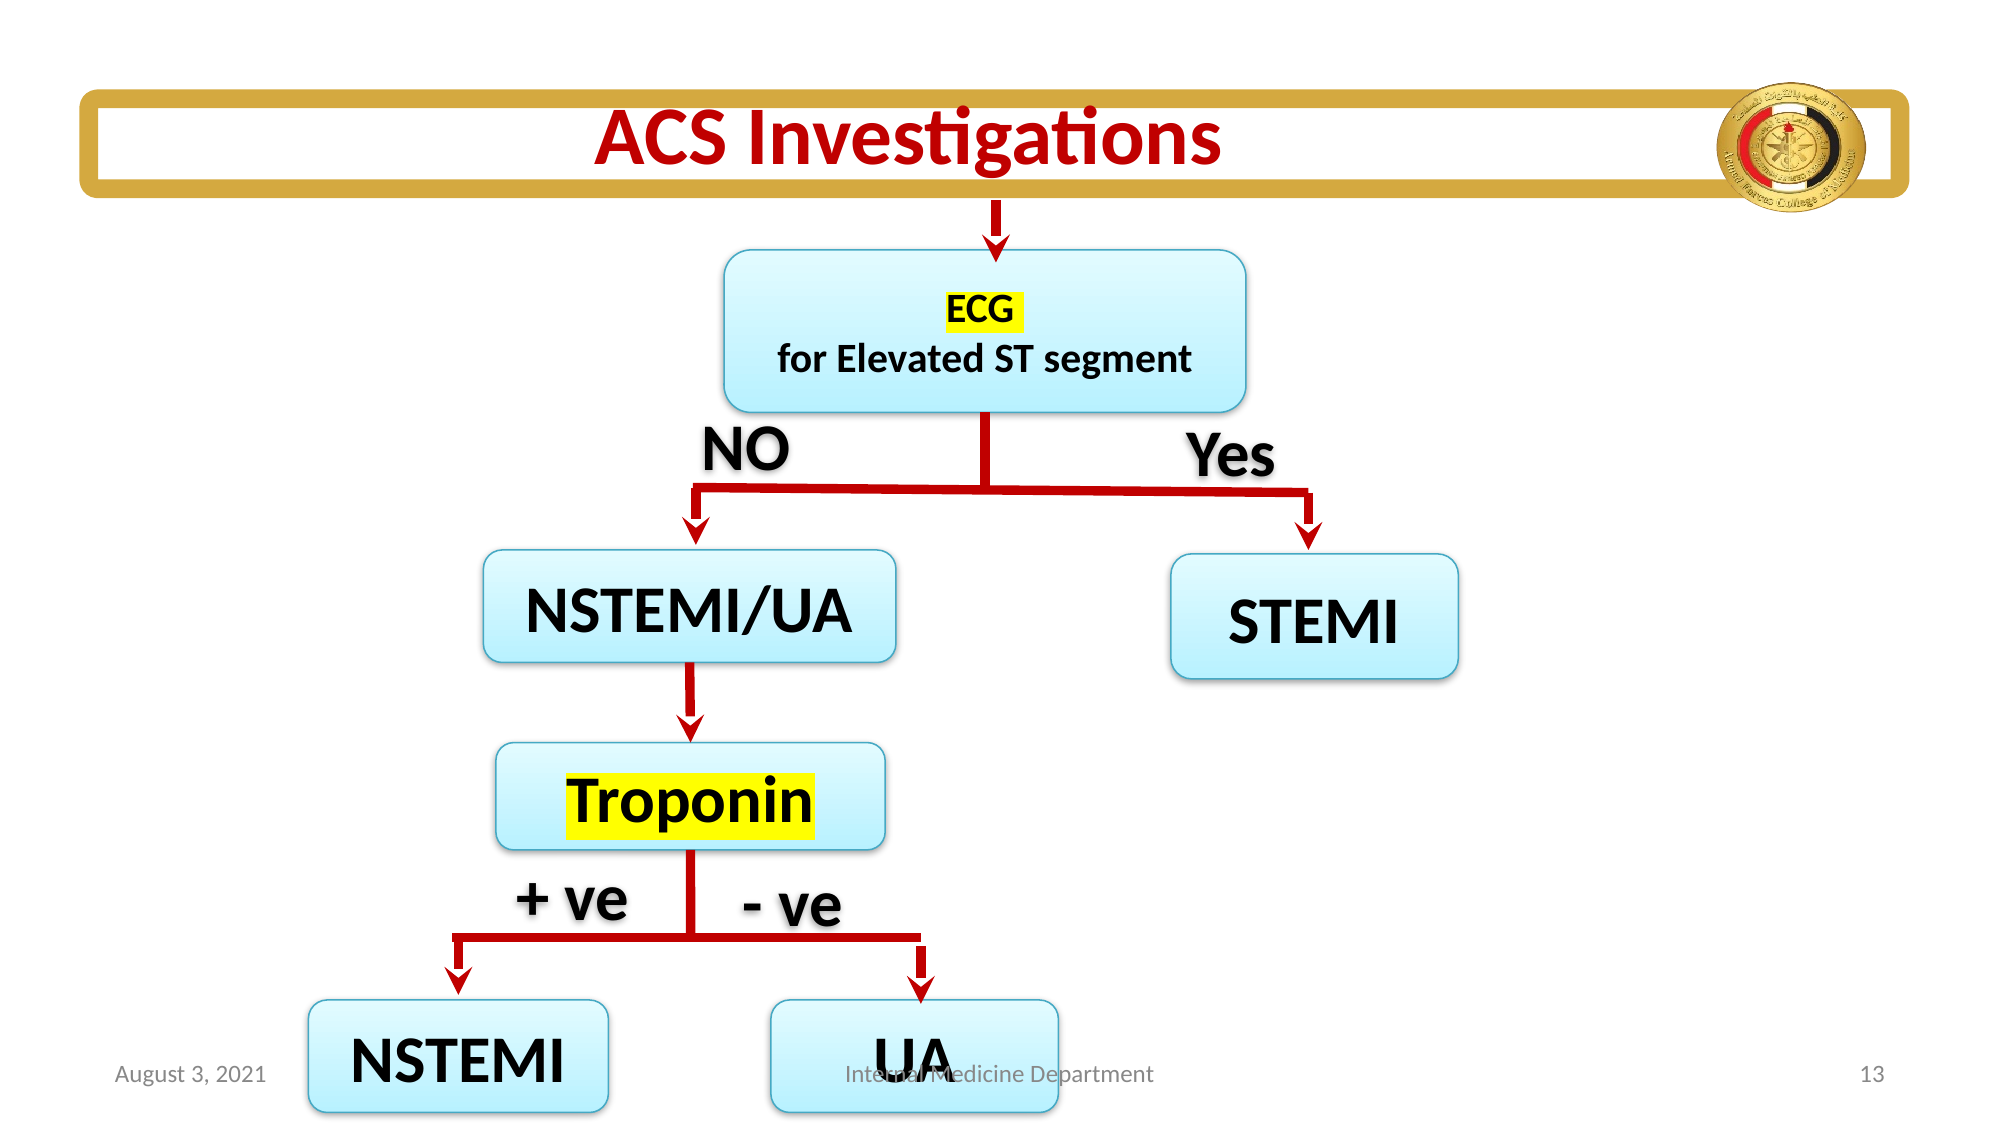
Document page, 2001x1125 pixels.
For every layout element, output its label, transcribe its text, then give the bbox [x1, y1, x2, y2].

text_box UA [770, 999, 1059, 1042]
slide_number ‹#› [1433, 1042, 1900, 1103]
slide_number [99, 1042, 567, 1103]
text_box NSTEMI [308, 999, 609, 1113]
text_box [692, 487, 985, 493]
text_box STEMI [1170, 553, 1459, 679]
text_box UA [773, 1103, 1056, 1113]
text_box Troponin [495, 742, 886, 850]
text_box ECG for Elevated ST segment [724, 249, 1246, 413]
text_box NO [645, 412, 846, 475]
picture [1719, 82, 1867, 213]
footer Internal Medicine Department [683, 1042, 1317, 1103]
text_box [986, 487, 1309, 493]
text_box - ve [696, 862, 896, 933]
text_box NSTEMI/UA [483, 549, 896, 663]
text_box + ve [487, 862, 659, 925]
title ACS Investigations [99, 86, 1719, 177]
text_box Yes [1158, 412, 1305, 485]
